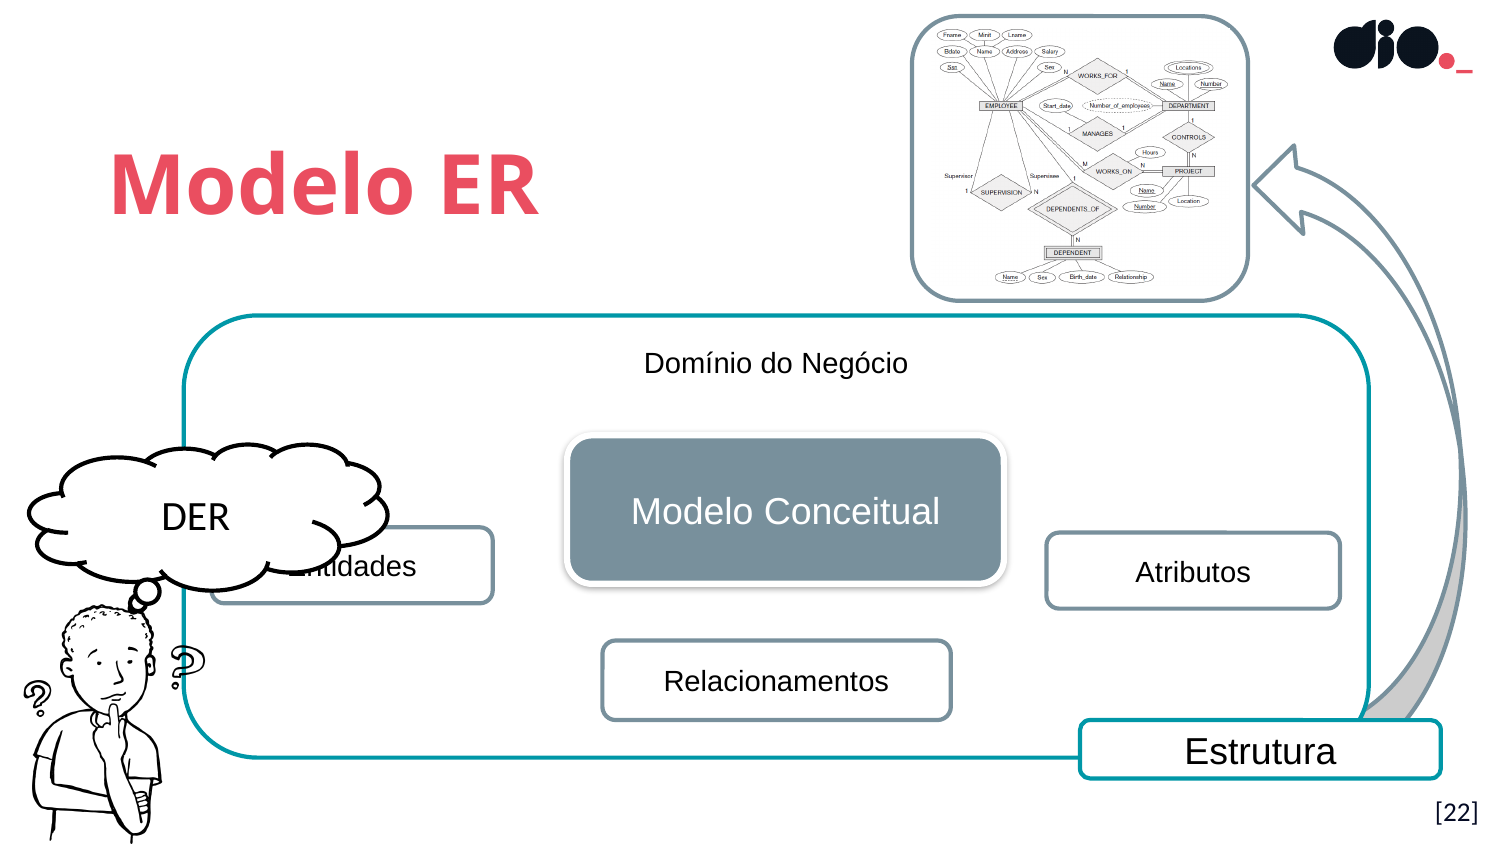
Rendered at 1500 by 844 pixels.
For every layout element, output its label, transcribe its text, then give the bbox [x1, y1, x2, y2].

text_box DER [26, 442, 390, 602]
picture [0, 603, 236, 844]
text_box Modelo ER [1234, 104, 1408, 243]
text_box Domínio do Negócio [181, 313, 1371, 760]
picture [1333, 19, 1473, 74]
text_box Modelo ER [92, 104, 926, 243]
text_box [909, 13, 1251, 104]
text_box [1353, 243, 1468, 718]
text_box Entidades [209, 525, 495, 606]
text_box Estrutura [1077, 717, 1443, 781]
text_box Modelo Conceitual [563, 432, 1008, 587]
text_box [909, 243, 1251, 303]
text_box Atributos [1044, 530, 1343, 611]
text_box Relacionamentos [600, 638, 953, 723]
picture [931, 28, 1230, 287]
slide_number [<número>] [1403, 779, 1494, 844]
